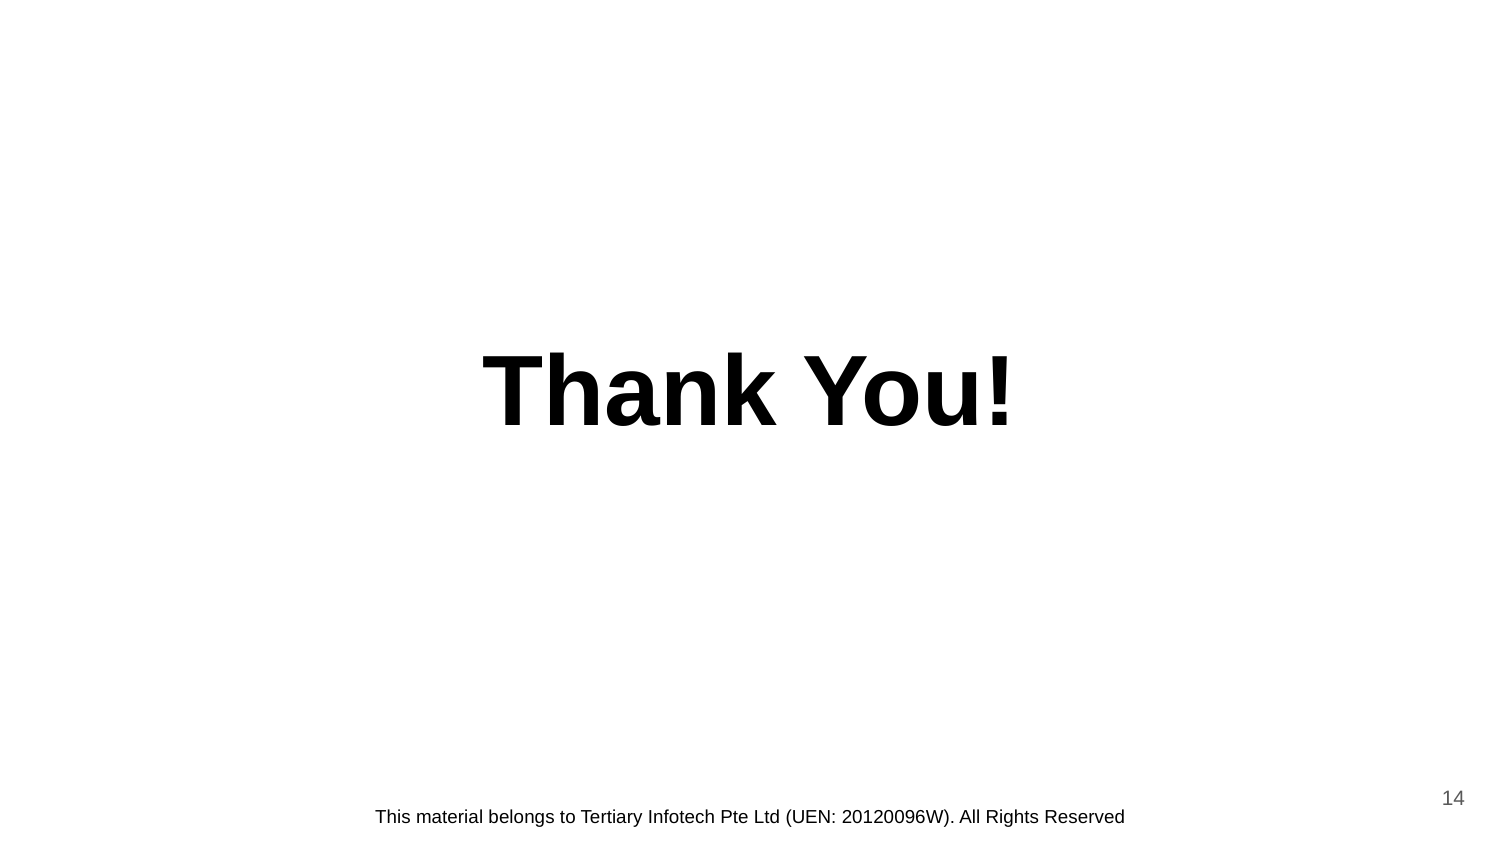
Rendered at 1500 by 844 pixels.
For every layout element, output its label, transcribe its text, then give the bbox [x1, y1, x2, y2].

slide_number ‹#› [1389, 764, 1480, 830]
title Thank You! [0, 122, 1500, 650]
